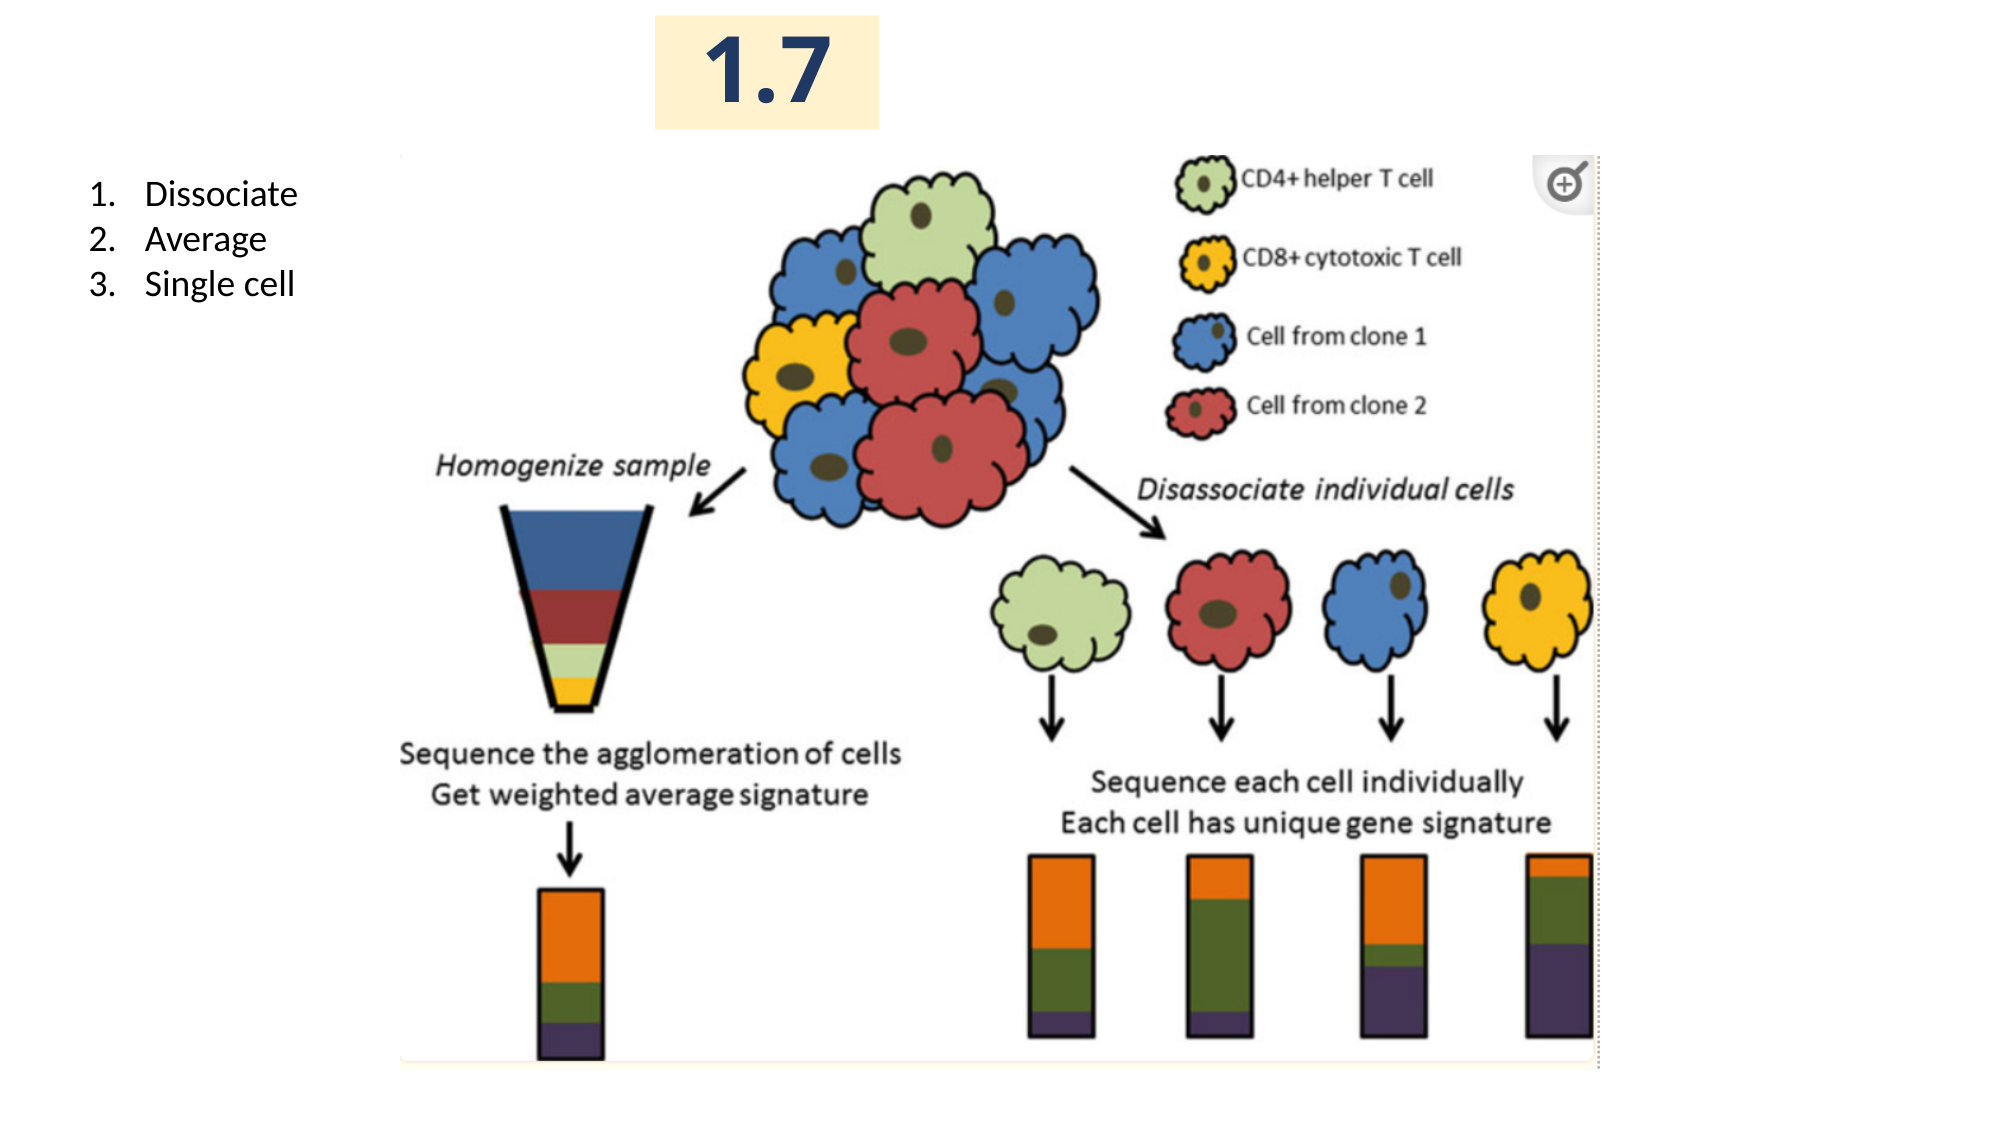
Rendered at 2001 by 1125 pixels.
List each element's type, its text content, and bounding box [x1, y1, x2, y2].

picture [400, 155, 1600, 1070]
text_box 1.7 [655, 15, 879, 130]
text_box Dissociate Average Single cell [73, 161, 395, 357]
